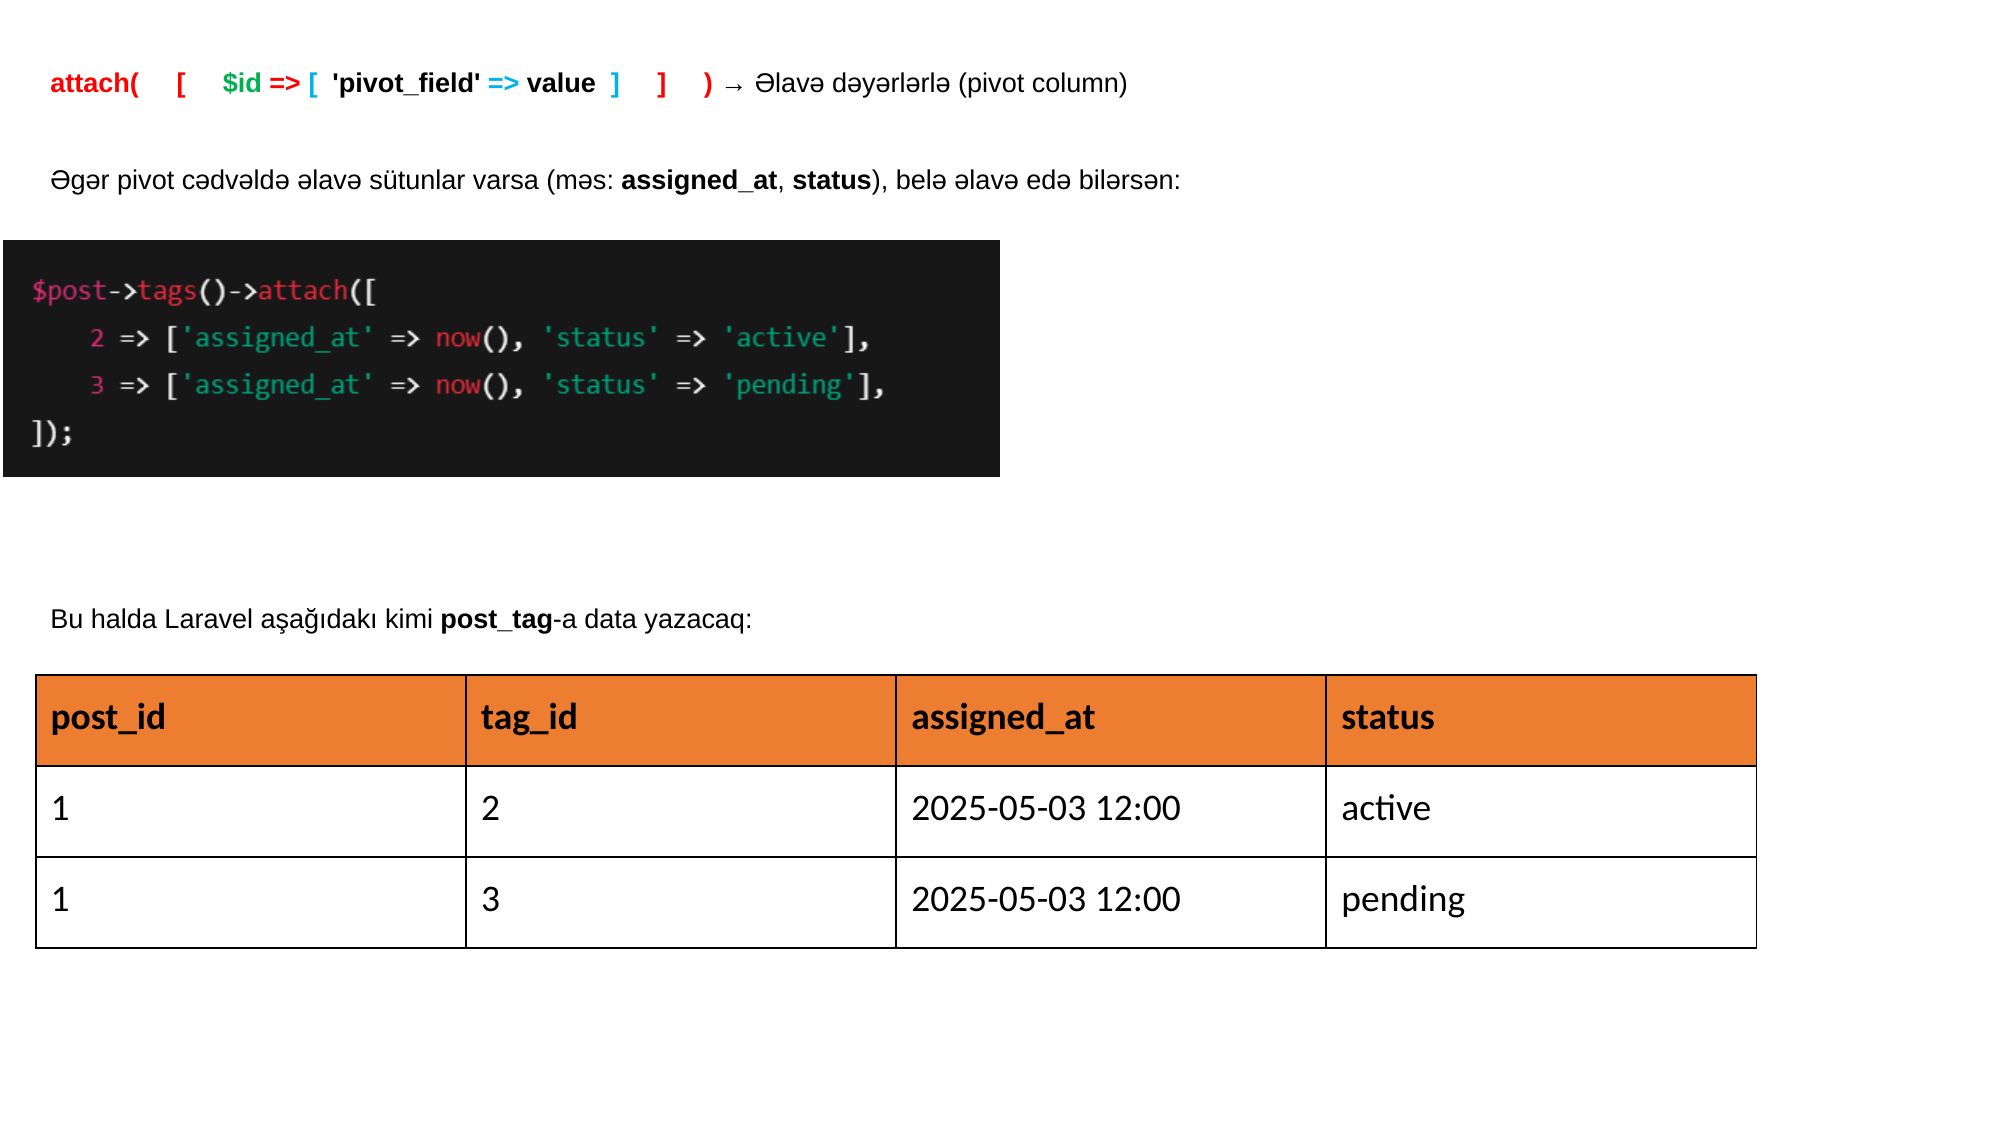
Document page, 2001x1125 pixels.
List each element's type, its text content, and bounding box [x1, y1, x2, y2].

table_header assigned_at [897, 676, 1325, 765]
table_header post_id [37, 676, 465, 765]
table_cell 2025-05-03 12:00 [897, 767, 1325, 856]
table_cell 1 [37, 767, 465, 856]
text_box attach( [ $id => [ 'pivot_field' => value ] ] ) → Əlavə dəyərlərlə (pivot column) Əgər pivot cədvəldə əlavə sütunlar varsa (məs: assigned_at, status), belə əlavə edə bilərsən: Bu halda Laravel aşağıdakı kimi post_tag-a data yazacaq: [35, 41, 1965, 690]
table_cell 2 [467, 767, 895, 856]
picture [2, 240, 1001, 477]
table_cell 3 [467, 858, 895, 947]
table_cell 2025-05-03 12:00 [897, 858, 1325, 947]
table_header status [1327, 676, 1756, 765]
table_cell active [1327, 767, 1756, 856]
table_header tag_id [467, 676, 895, 765]
table_cell pending [1327, 858, 1756, 947]
table_cell 1 [37, 858, 465, 947]
